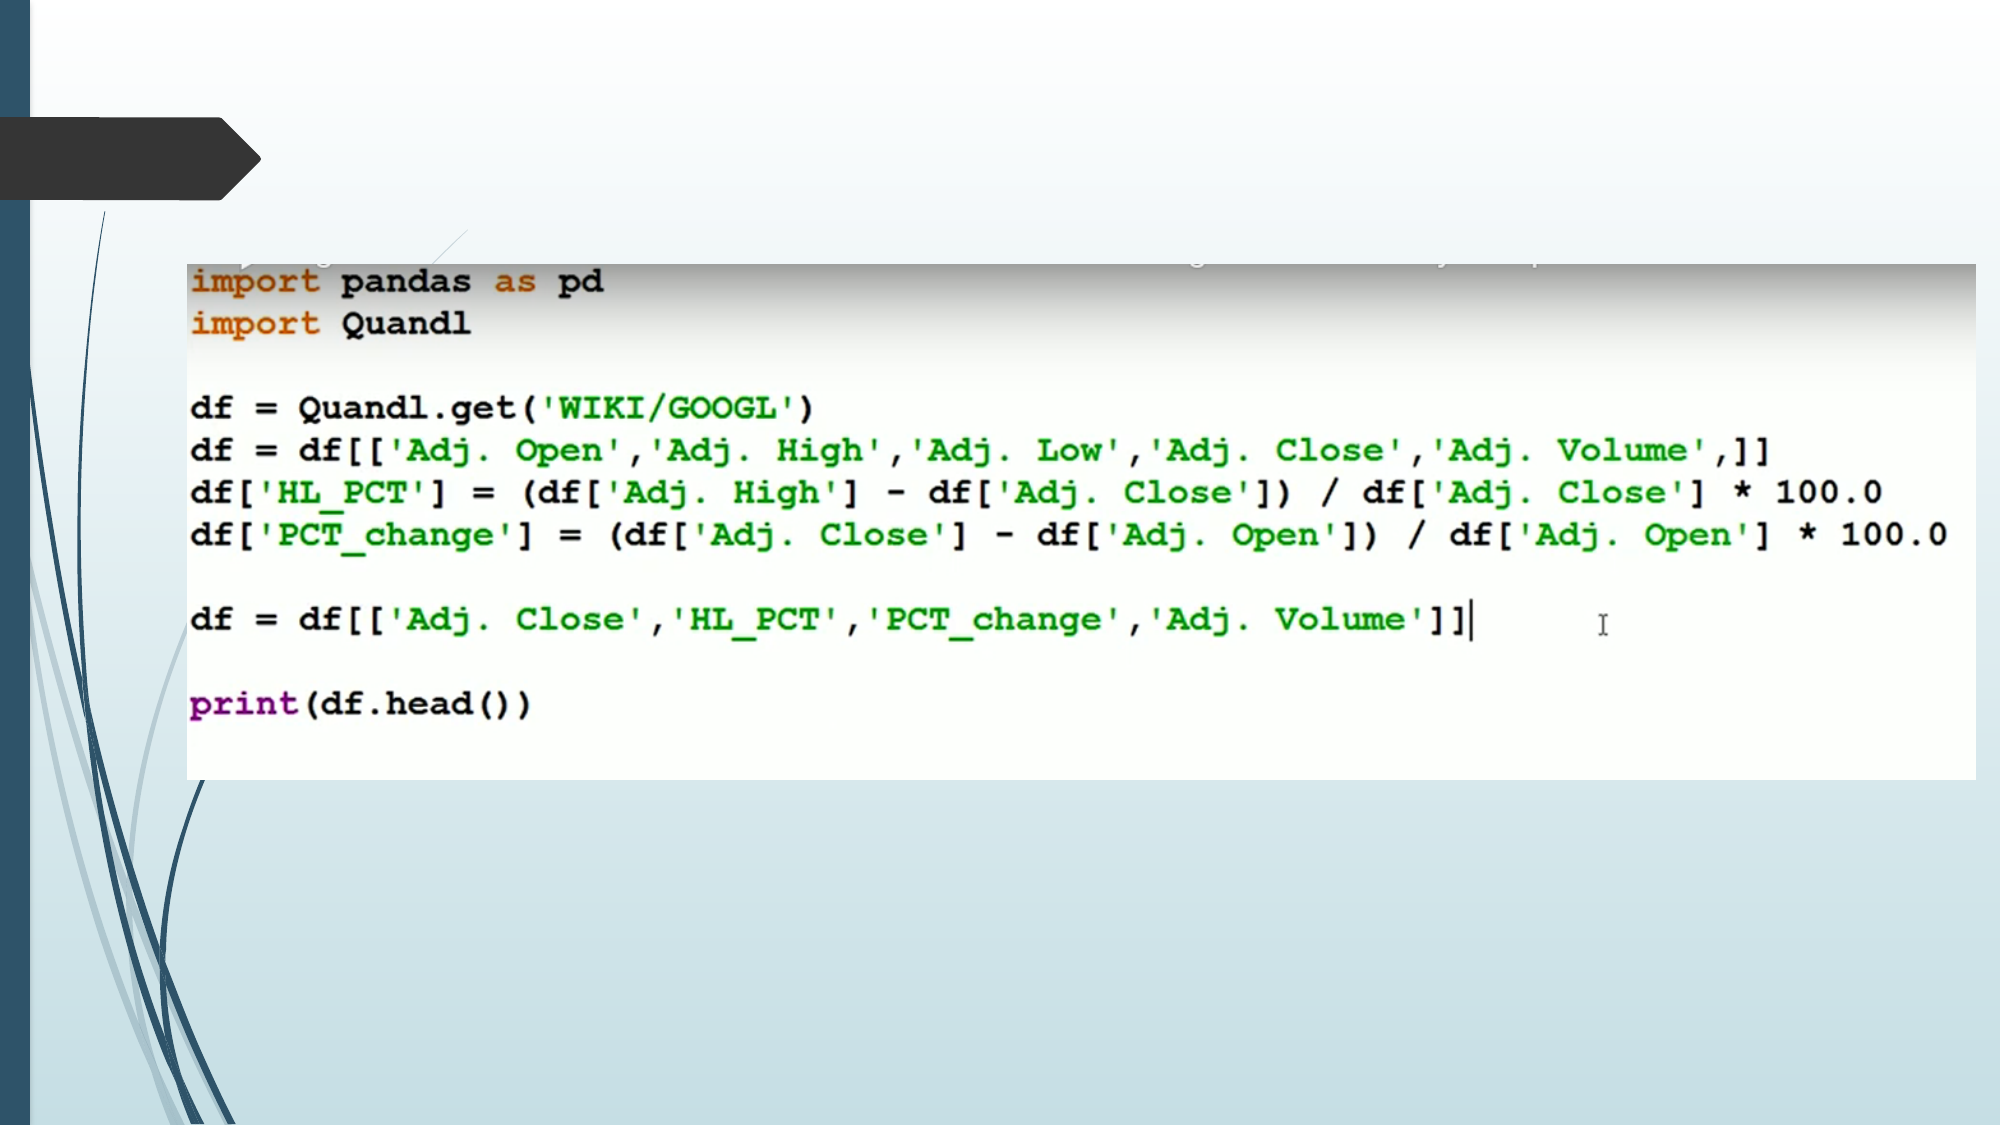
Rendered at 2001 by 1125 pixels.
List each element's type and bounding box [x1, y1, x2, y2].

picture [187, 264, 1976, 780]
